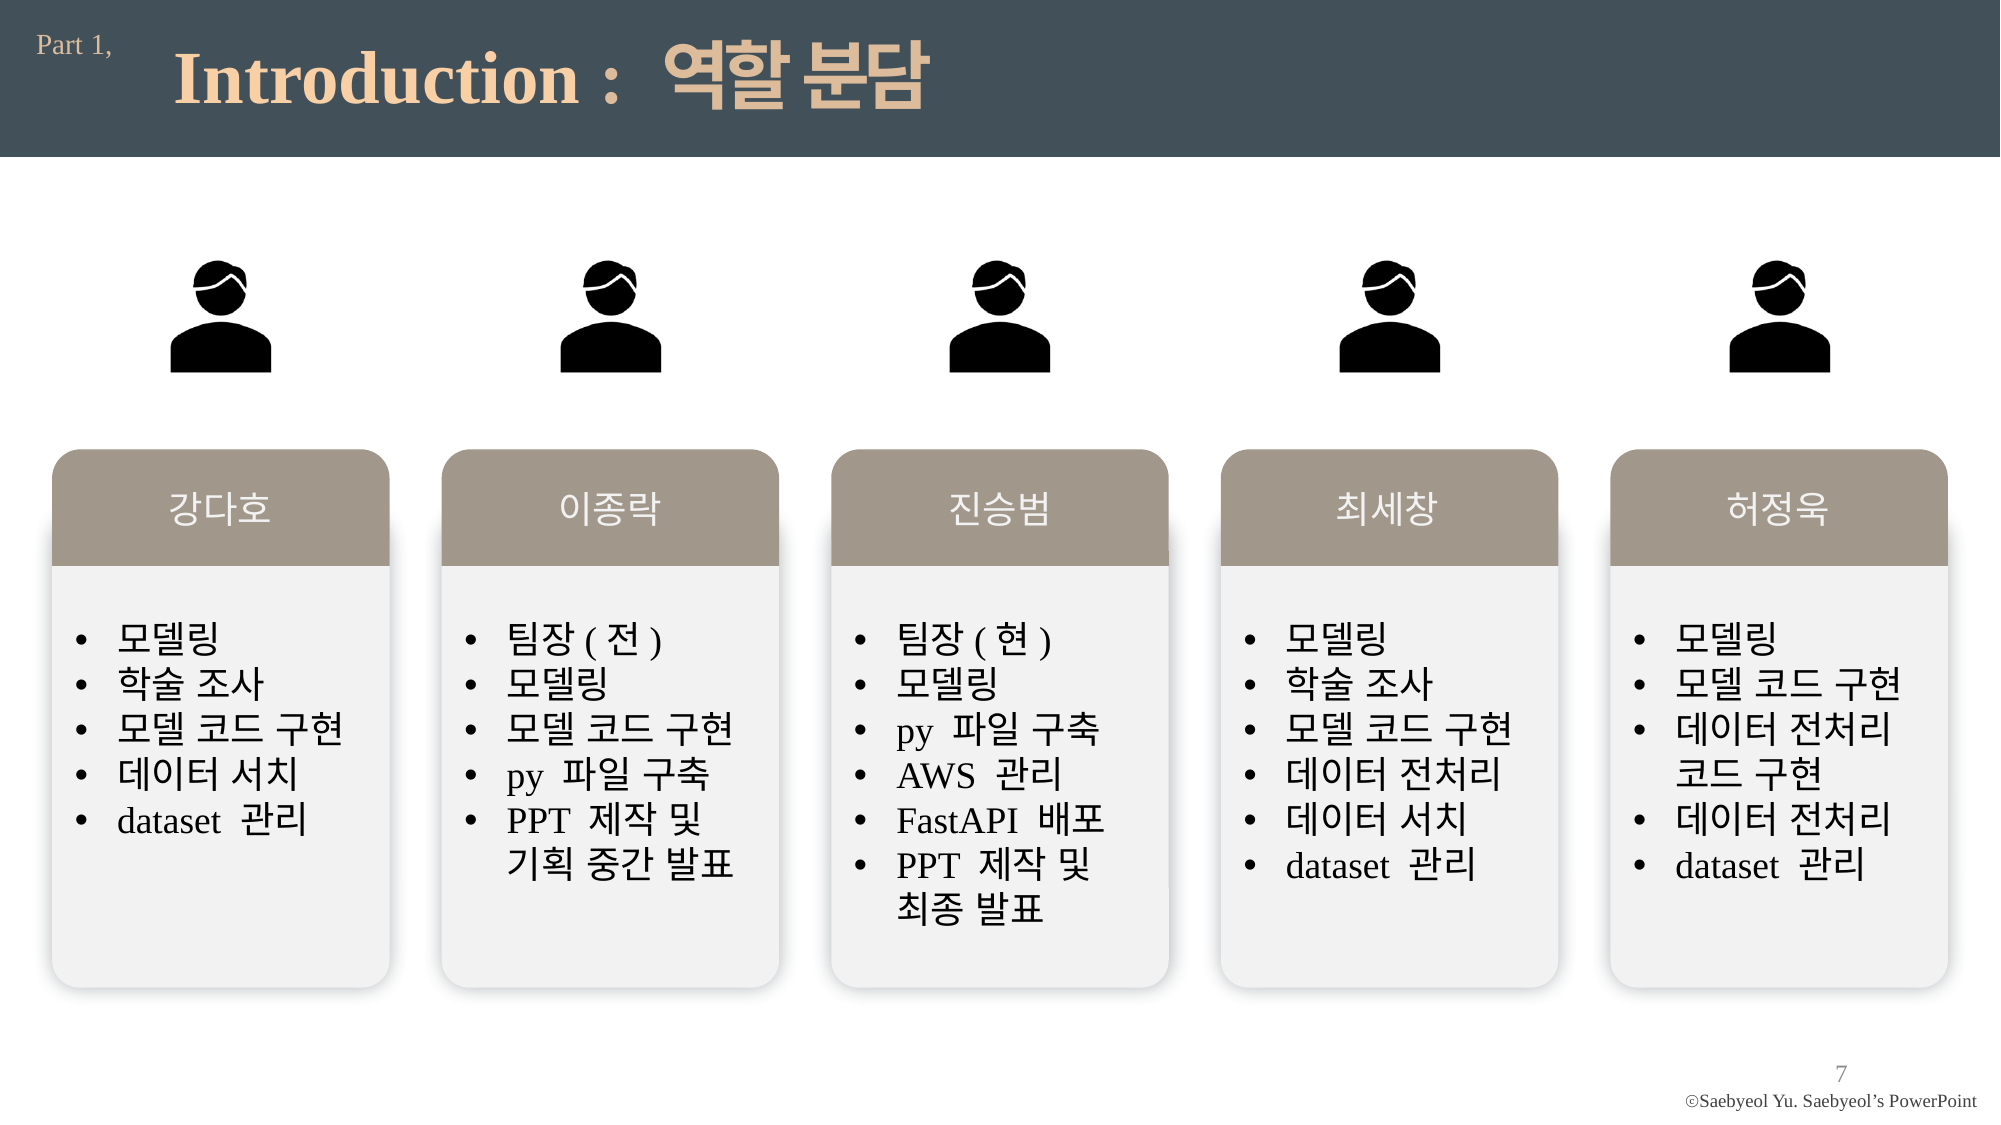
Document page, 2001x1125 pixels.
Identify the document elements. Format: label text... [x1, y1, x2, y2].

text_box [52, 243, 390, 988]
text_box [831, 243, 1169, 988]
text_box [1220, 243, 1559, 988]
text_box [0, 0, 2000, 158]
text_box Introduction : 역할 분담 [158, 20, 1910, 126]
slide_number 7 [1412, 1042, 1863, 1103]
text_box Part 1, [21, 18, 128, 68]
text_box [1610, 243, 1948, 988]
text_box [441, 243, 780, 988]
